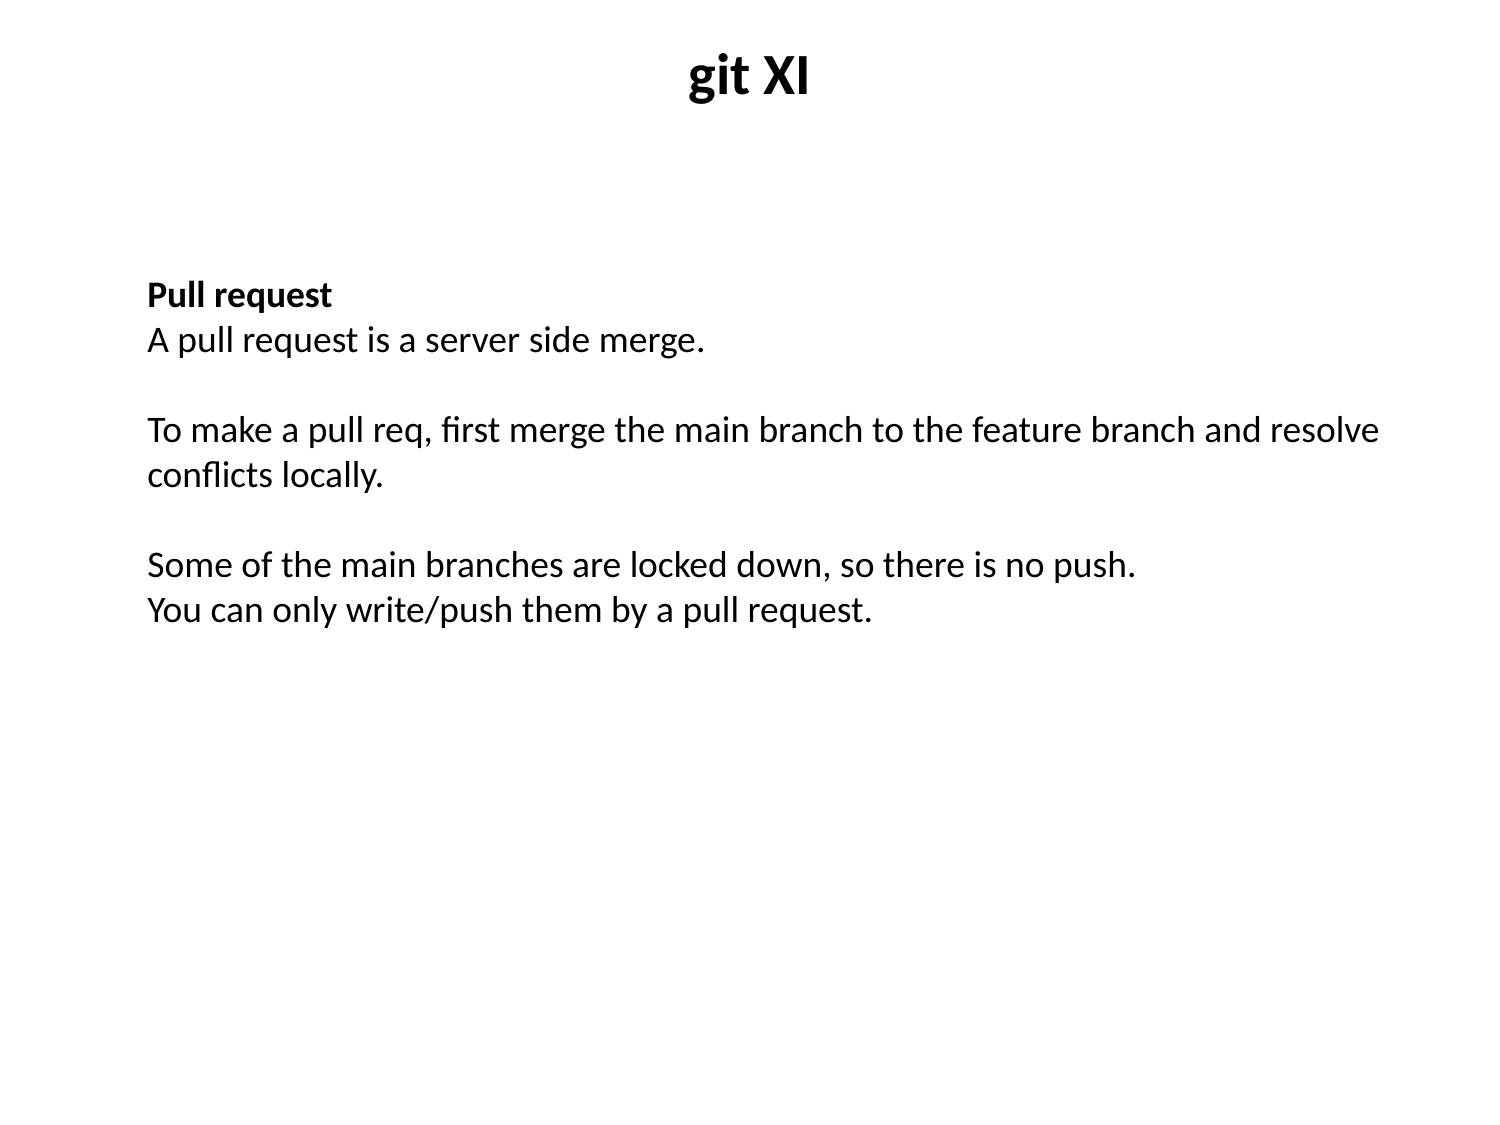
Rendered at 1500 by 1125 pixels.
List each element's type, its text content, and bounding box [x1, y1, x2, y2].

text_box Pull request A pull request is a server side merge. To make a pull req, first merge the main branch to the feature branch and resolve conflicts locally. Some of the main branches are locked down, so there is no push. You can only write/push them by a pull request. [132, 262, 1397, 638]
title git XI [75, 12, 1425, 200]
